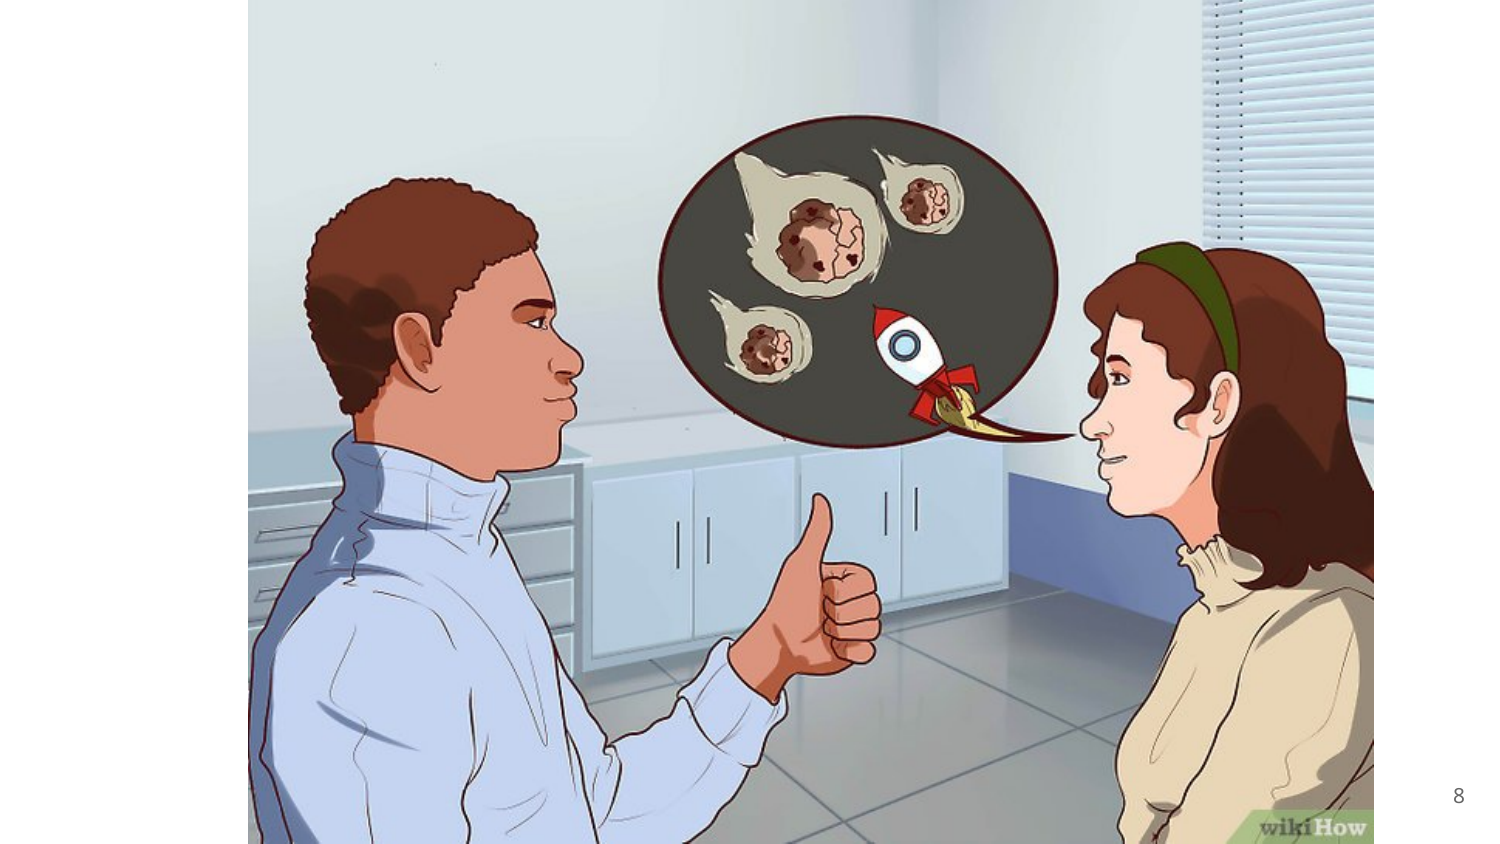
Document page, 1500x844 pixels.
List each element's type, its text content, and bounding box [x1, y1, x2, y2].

slide_number 8 [1389, 764, 1480, 830]
picture [248, 0, 1374, 844]
